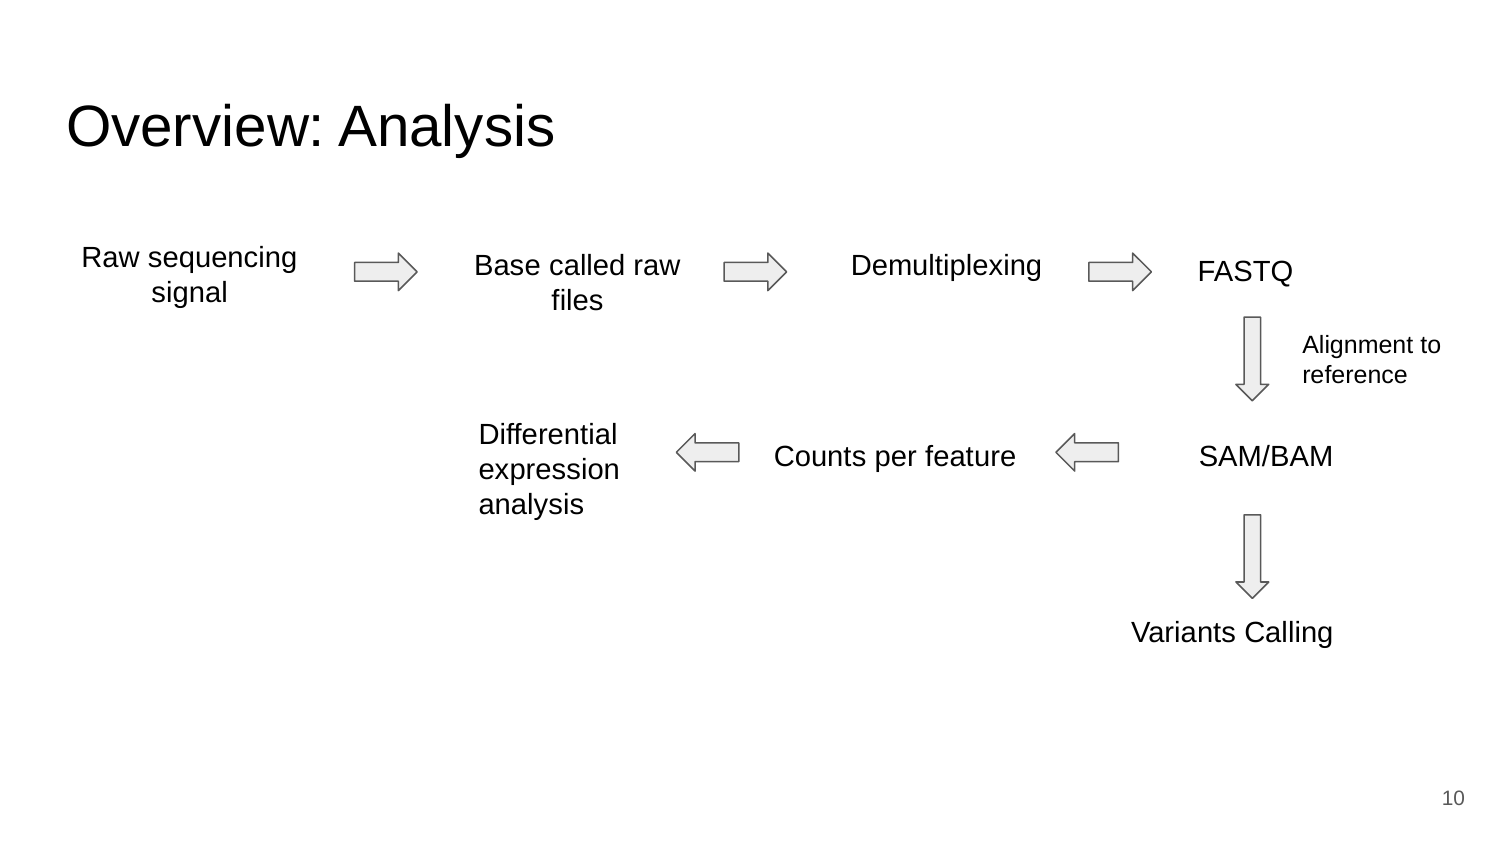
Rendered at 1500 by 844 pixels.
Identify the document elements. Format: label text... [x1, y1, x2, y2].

text_box Alignment to reference [1287, 313, 1469, 408]
text_box [354, 253, 418, 291]
text_box Variants Calling [1116, 598, 1394, 660]
text_box SAM/BAM [1127, 421, 1405, 483]
text_box FASTQ [1182, 237, 1327, 299]
text_box Base called raw files [439, 231, 716, 299]
text_box [676, 433, 739, 472]
text_box [724, 253, 787, 291]
text_box [1235, 514, 1269, 599]
title Overview: Analysis [51, 72, 1449, 167]
text_box [1235, 317, 1269, 401]
text_box Counts per feature [758, 421, 1036, 483]
text_box [1055, 433, 1119, 472]
text_box Differential expression analysis [463, 400, 646, 537]
text_box [1088, 253, 1152, 291]
slide_number ‹#› [1389, 764, 1480, 830]
text_box Demultiplexing [835, 231, 1058, 299]
text_box Raw sequencing signal [51, 223, 328, 291]
